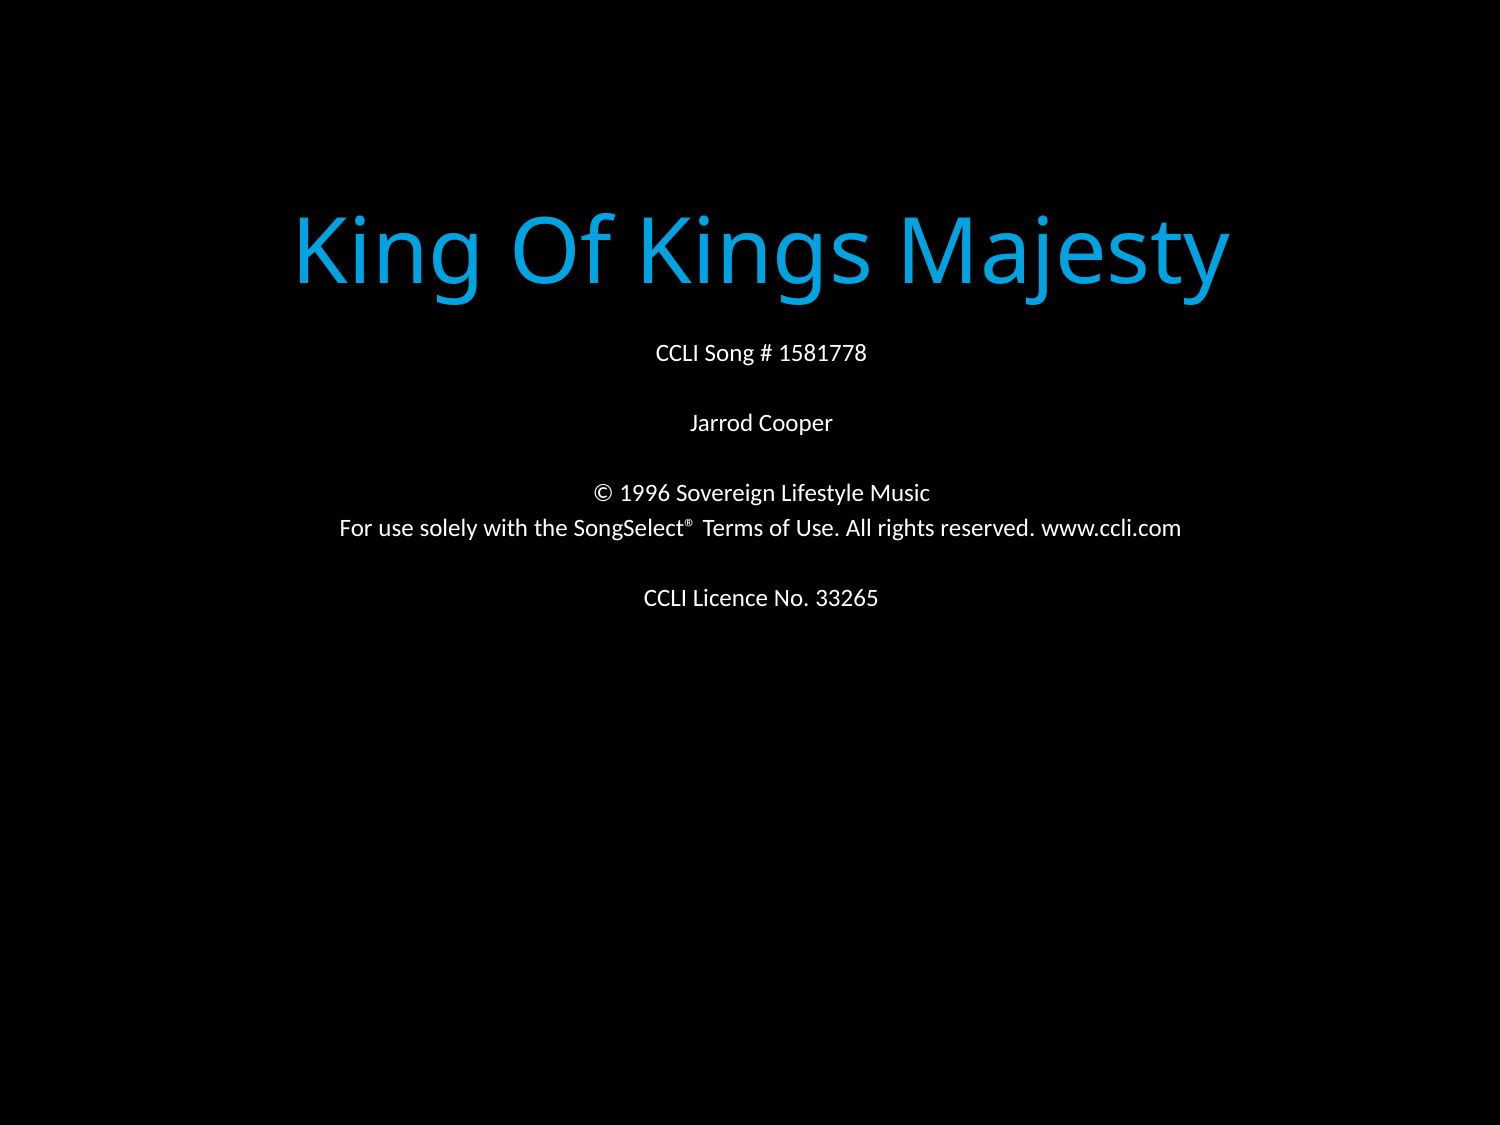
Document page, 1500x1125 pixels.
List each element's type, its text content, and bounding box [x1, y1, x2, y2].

subtitle King Of Kings Majesty CCLI Song # 1581778 Jarrod Cooper © 1996 Sovereign Lifestyle Music For use solely with the SongSelect® Terms of Use. All rights reserved. www.ccli.com CCLI Licence No. 33265 [53, 30, 1471, 1094]
